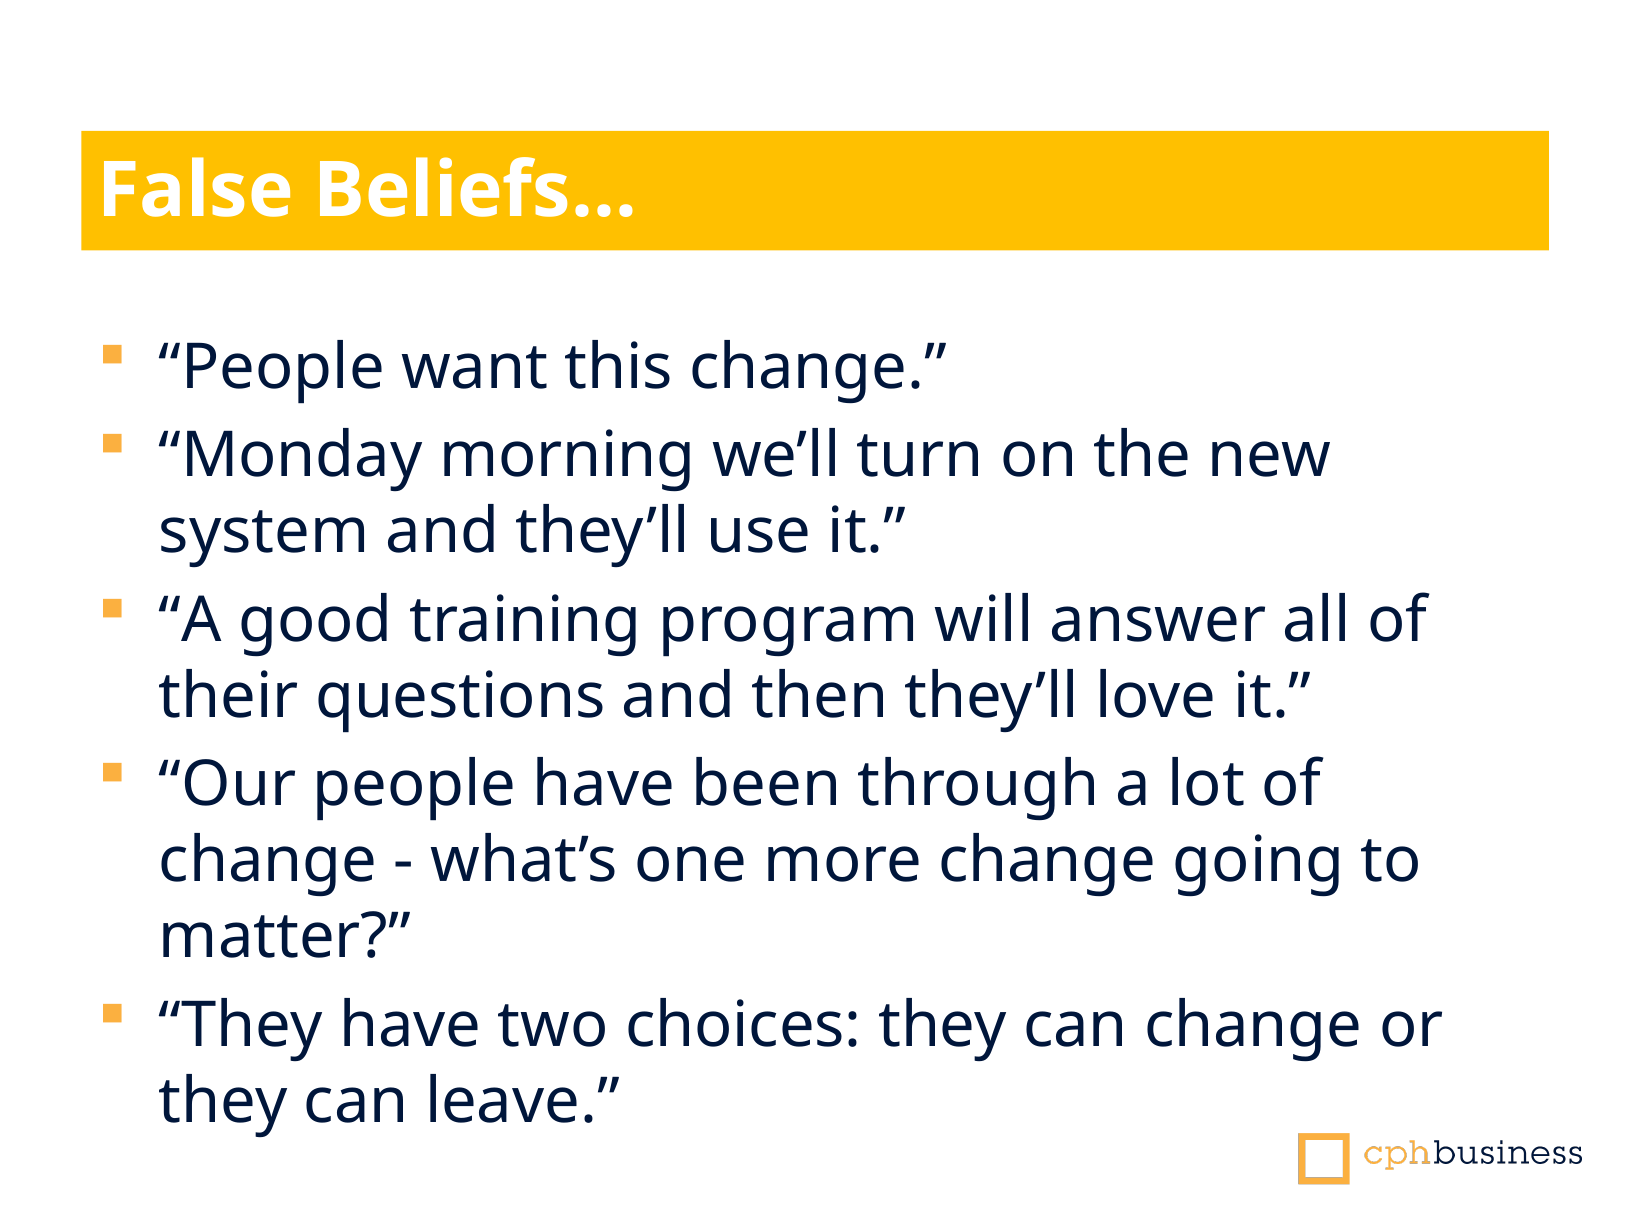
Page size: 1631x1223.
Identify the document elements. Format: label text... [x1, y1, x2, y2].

text_box “People want this change.” “Monday morning we’ll turn on the new system and they’ll use it.” “A good training program will answer all of their questions and then they’ll love it.” “Our people have been through a lot of change - what’s one more change going to matter?” “They have two choices: they can change or they can leave.” [81, 316, 1549, 1125]
text_box False Beliefs… [81, 130, 1549, 251]
picture [1247, 1082, 1631, 1223]
